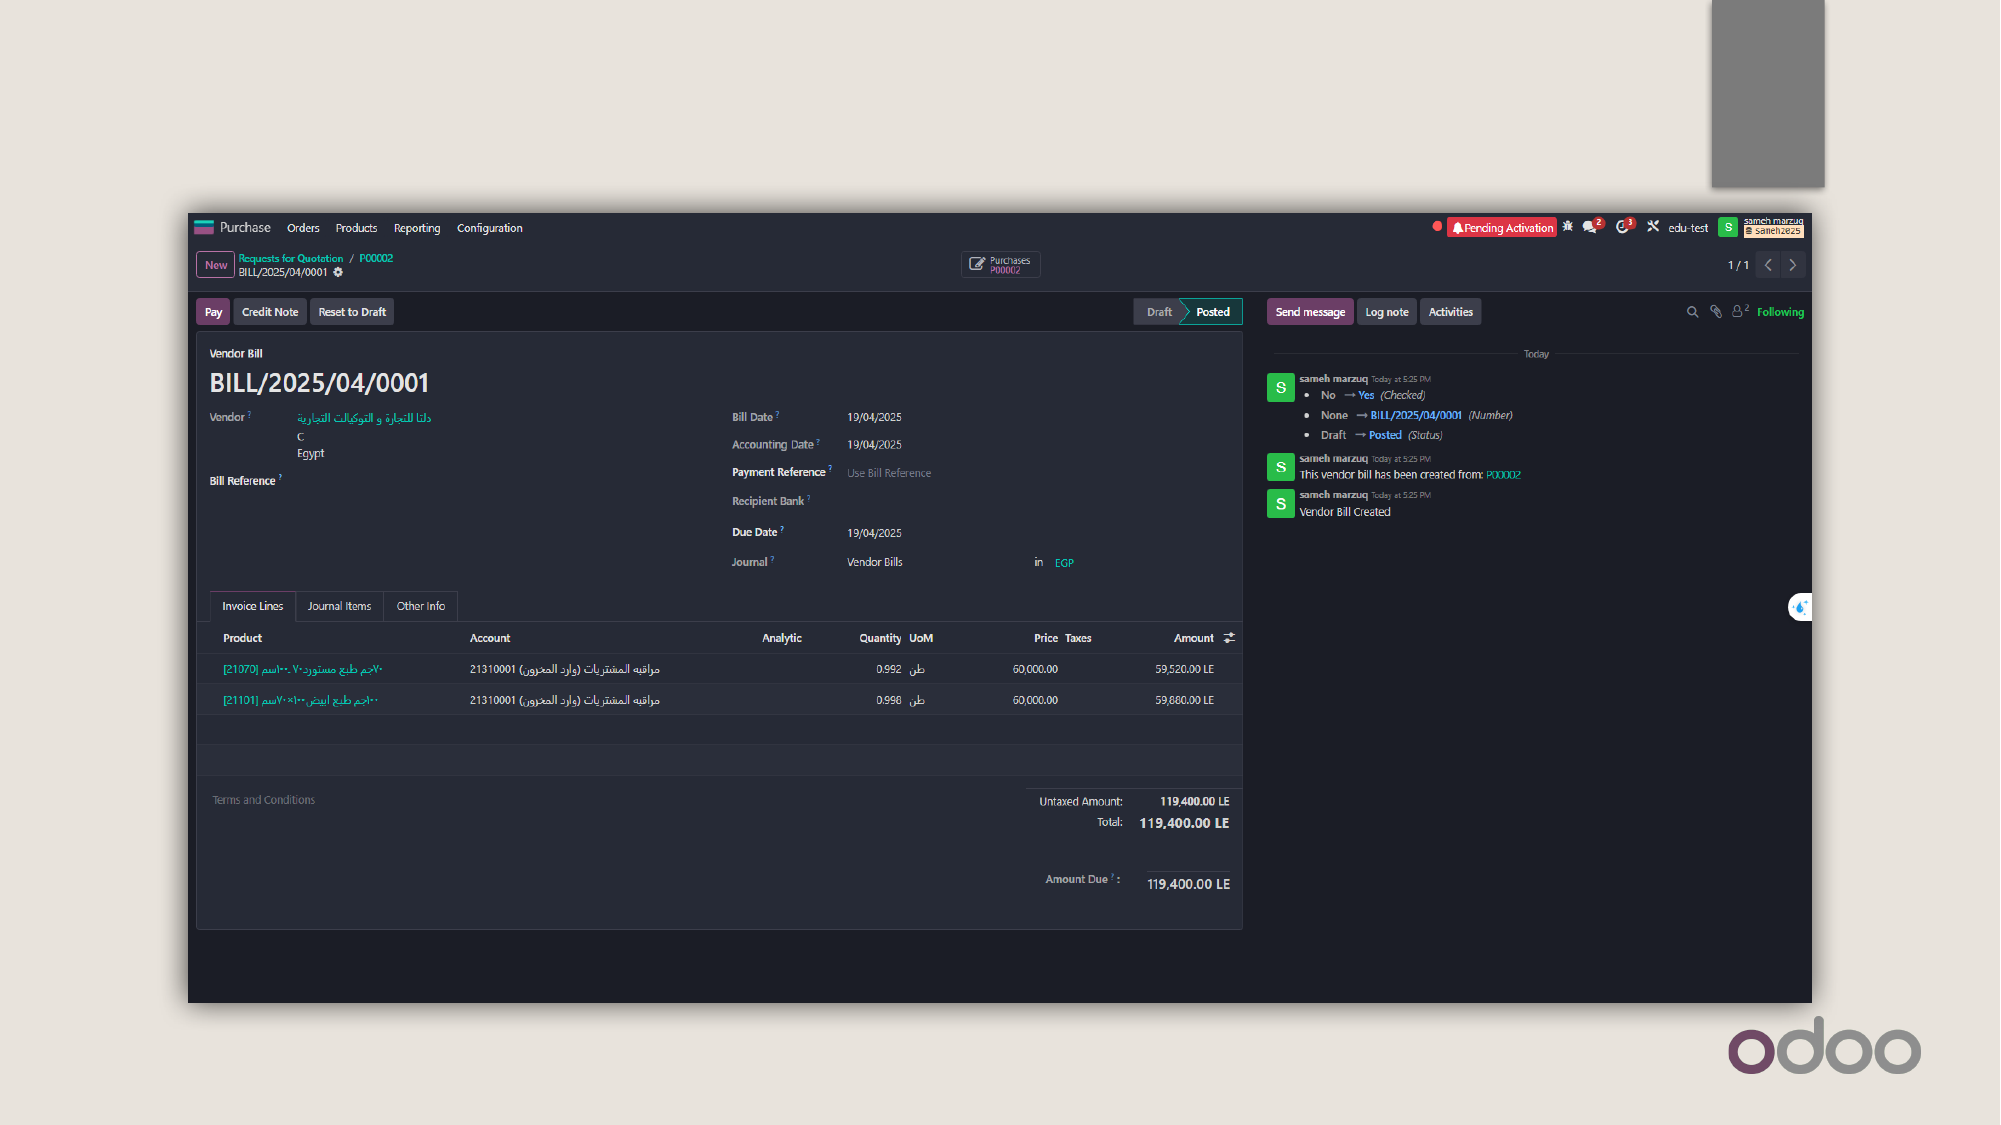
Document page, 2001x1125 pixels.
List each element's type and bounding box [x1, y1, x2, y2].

picture [1728, 1016, 1921, 1074]
picture [188, 213, 1812, 1004]
